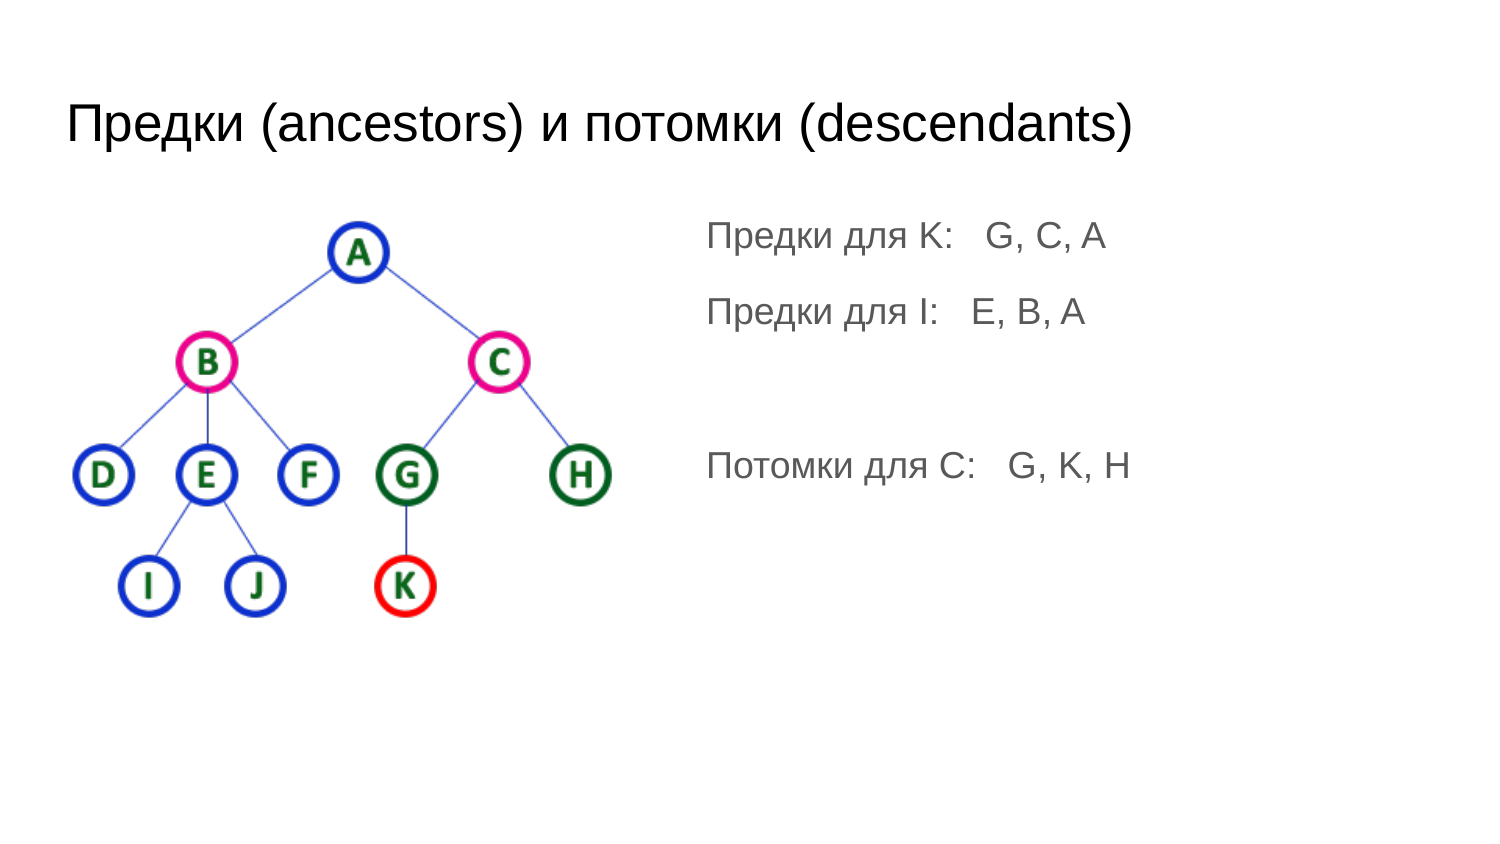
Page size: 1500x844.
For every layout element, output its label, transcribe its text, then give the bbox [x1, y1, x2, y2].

list Предки для K: G, C, A Предки для I: E, B, A Потомки для C: G, K, H [691, 189, 1449, 750]
title Предки (ancestors) и потомки (descendants) [51, 72, 1449, 167]
picture [50, 187, 623, 657]
